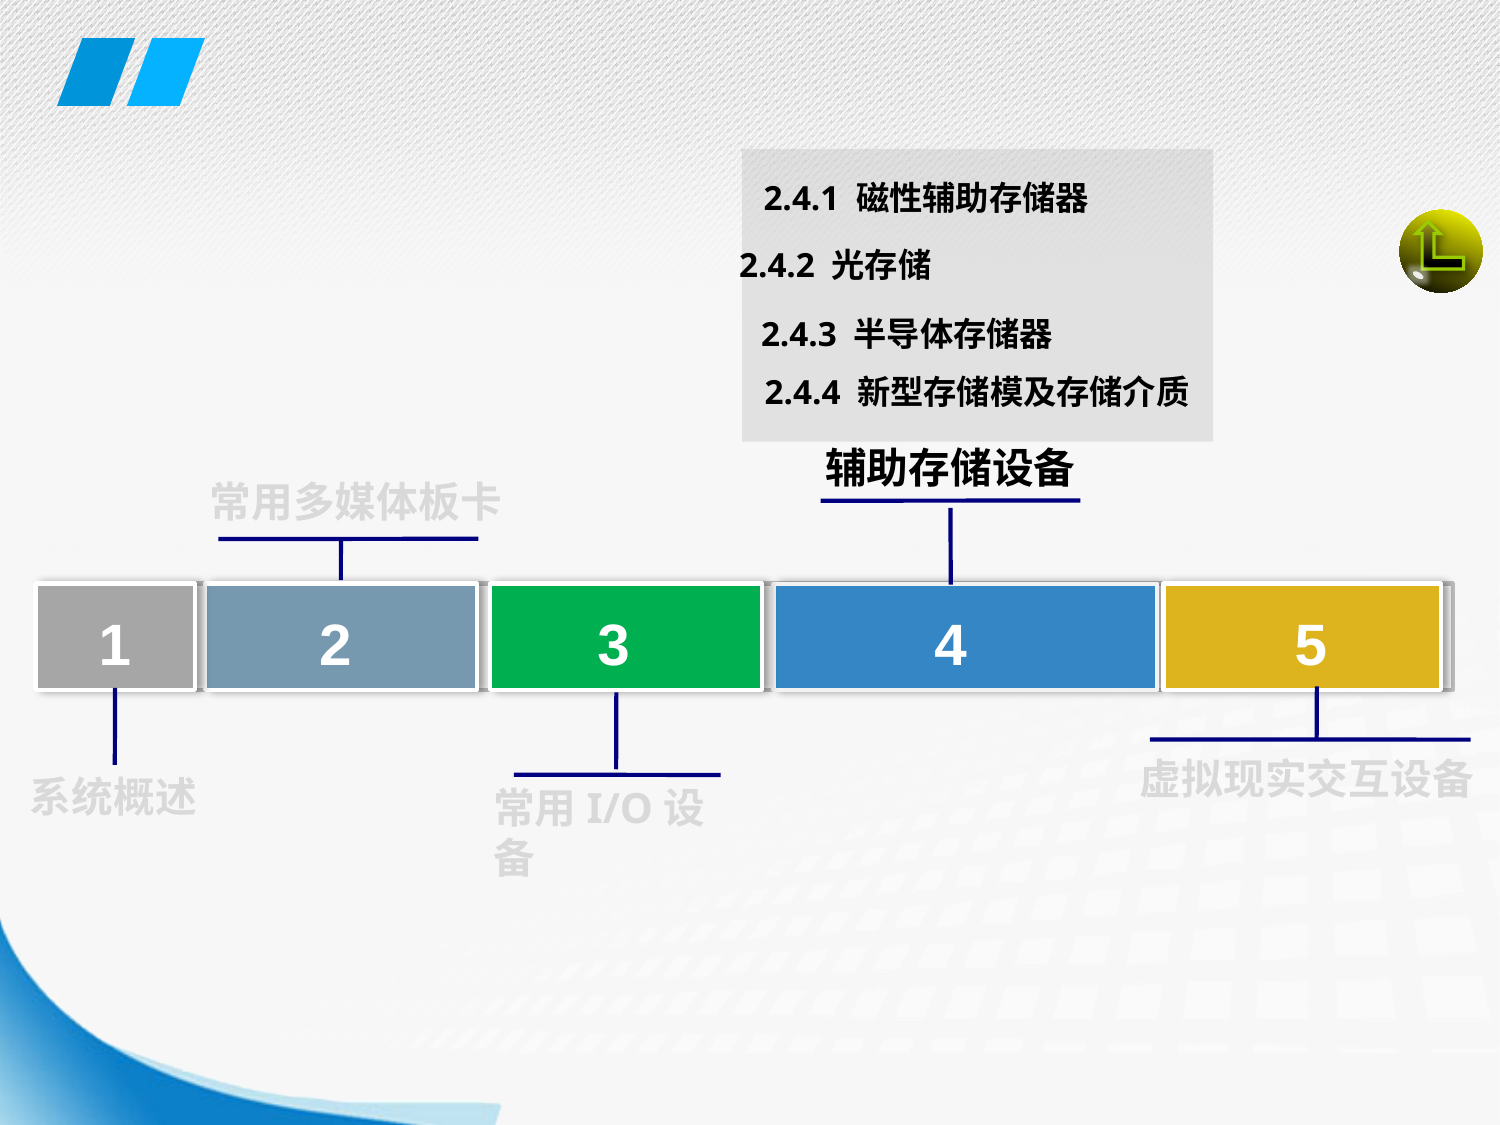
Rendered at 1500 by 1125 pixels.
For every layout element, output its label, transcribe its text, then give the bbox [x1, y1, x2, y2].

text_box 5 [1279, 599, 1343, 685]
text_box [741, 148, 1214, 442]
picture [0, 0, 1500, 1125]
text_box 系统概述 [15, 763, 219, 829]
text_box 3 [582, 599, 645, 685]
text_box 常用多媒体板卡 [194, 467, 535, 533]
text_box 常用I/O设备 [478, 774, 759, 890]
text_box [33, 581, 197, 692]
text_box 1 [83, 599, 147, 685]
text_box [207, 581, 479, 692]
text_box [1161, 581, 1443, 692]
text_box 4 [919, 599, 982, 685]
text_box 虚拟现实交互设备 [1124, 745, 1500, 811]
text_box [1399, 209, 1483, 293]
text_box 2 [304, 599, 367, 685]
text_box 辅助存储设备 [810, 450, 1106, 499]
text_box [774, 582, 1159, 692]
text_box [488, 581, 764, 692]
